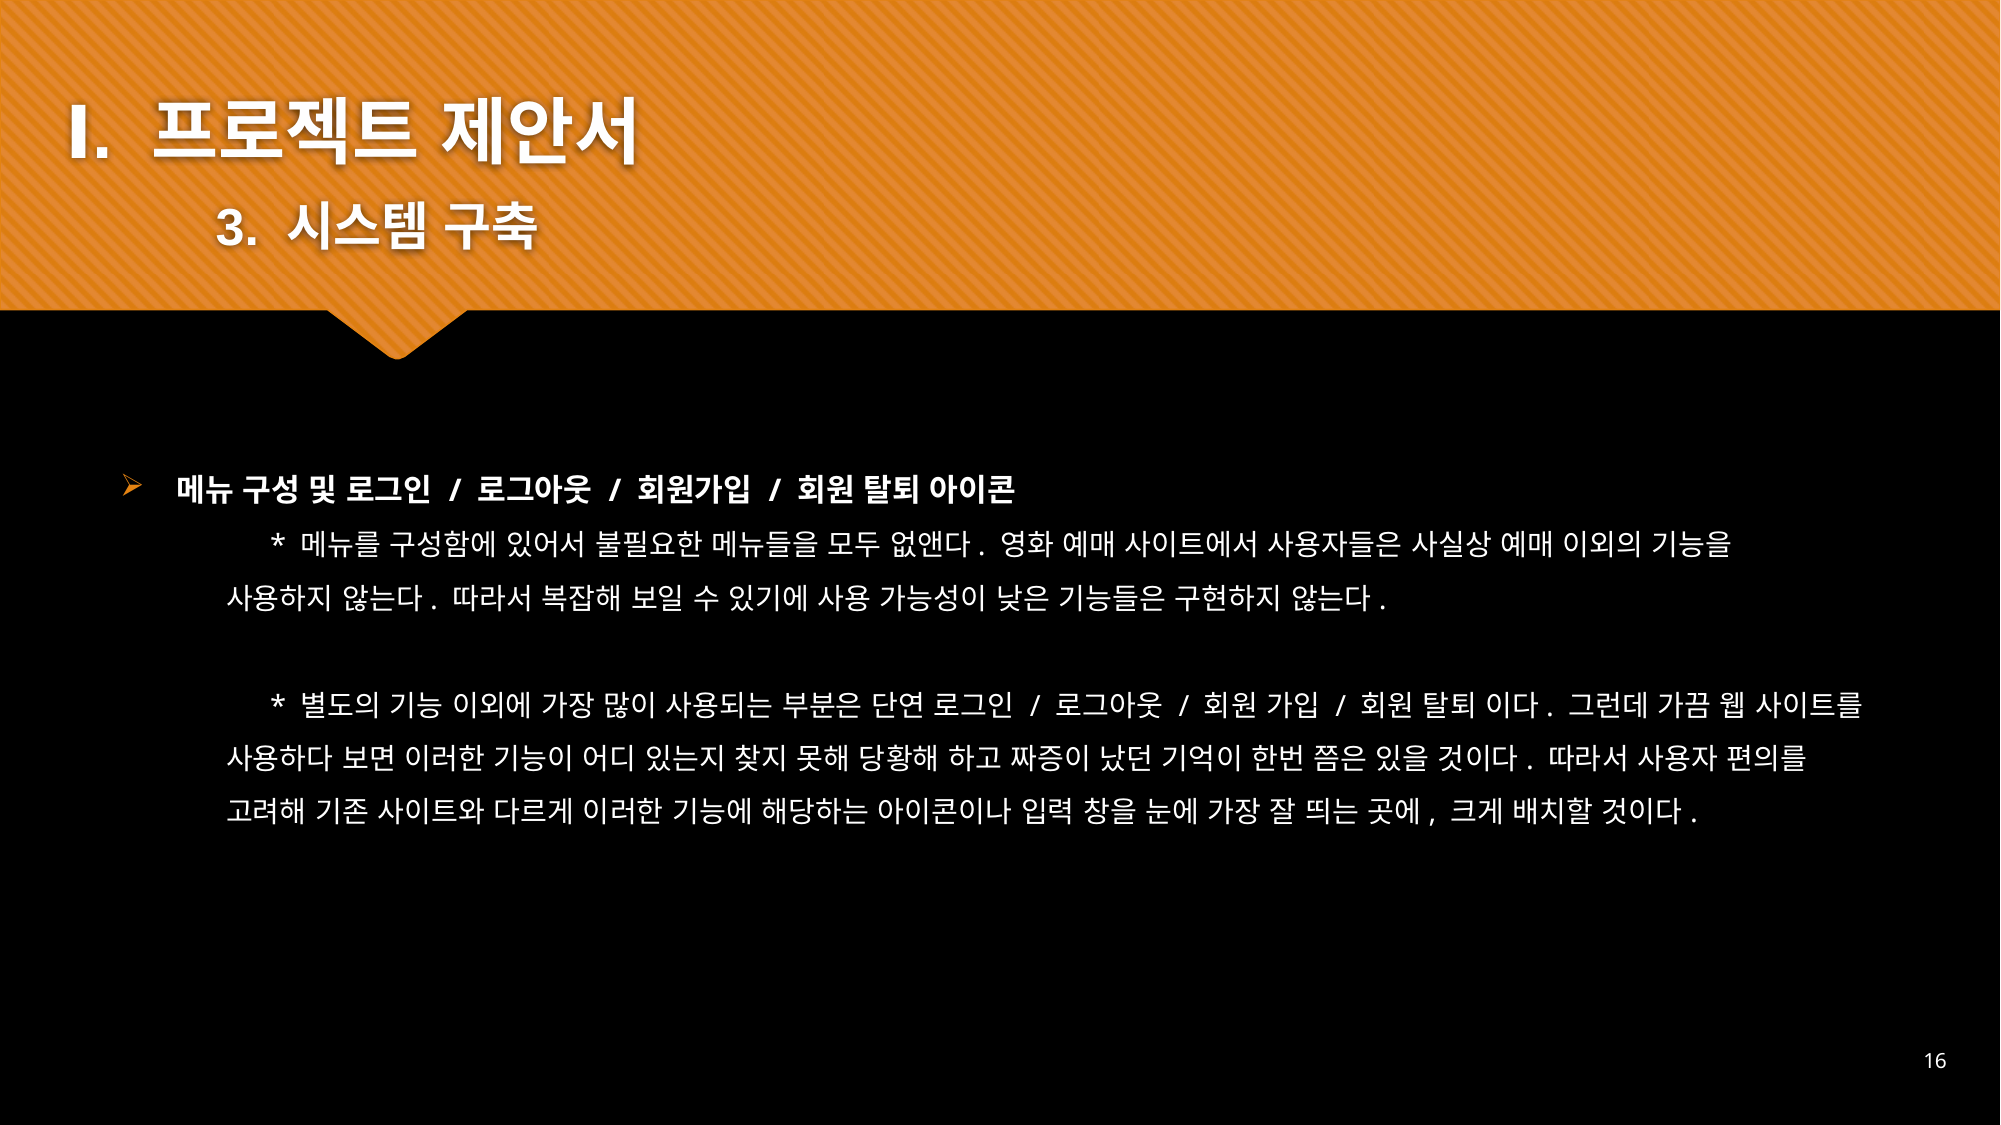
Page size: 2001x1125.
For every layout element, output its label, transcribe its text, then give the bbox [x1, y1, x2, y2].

text_box Ⅰ. 프로젝트 제안서 3. 시스템 구축 [50, 208, 1785, 368]
text_box 16 [1908, 1040, 2000, 1081]
list 메뉴 구성 및 로그인 / 로그아웃 / 회원가입 / 회원 탈퇴 아이콘 * 메뉴를 구성함에 있어서 불필요한 메뉴들을 모두 없앤다. 영화 예매 사이트에서 사용자들은 사실상 예매 이외의 기능을 사용하지 않는다. 따라서 복잡해 보일 수 있기에 사용 가능성이 낮은 기능들은 구현하지 않는다. * 별도의 기능 이외에 가장 많이 사용되는 부분은 단연 로그인 / 로그아웃 / 회원 가입 / 회원 탈퇴 이다. 그런데 가끔 웹 사이트를 사용하다 보면 이러한 기능이 어디 있는지 찾지 못해 당황해 하고 짜증이 났던 기억이 한번 쯤은 있을 것이다. 따라서 사용자 편의를 고려해 기존 사이트와 다르게 이러한 기능에 해당하는 아이콘이나 입력 창을 눈에 가장 잘 띄는 곳에, 크게 배치할 것이다. [105, 389, 1965, 856]
